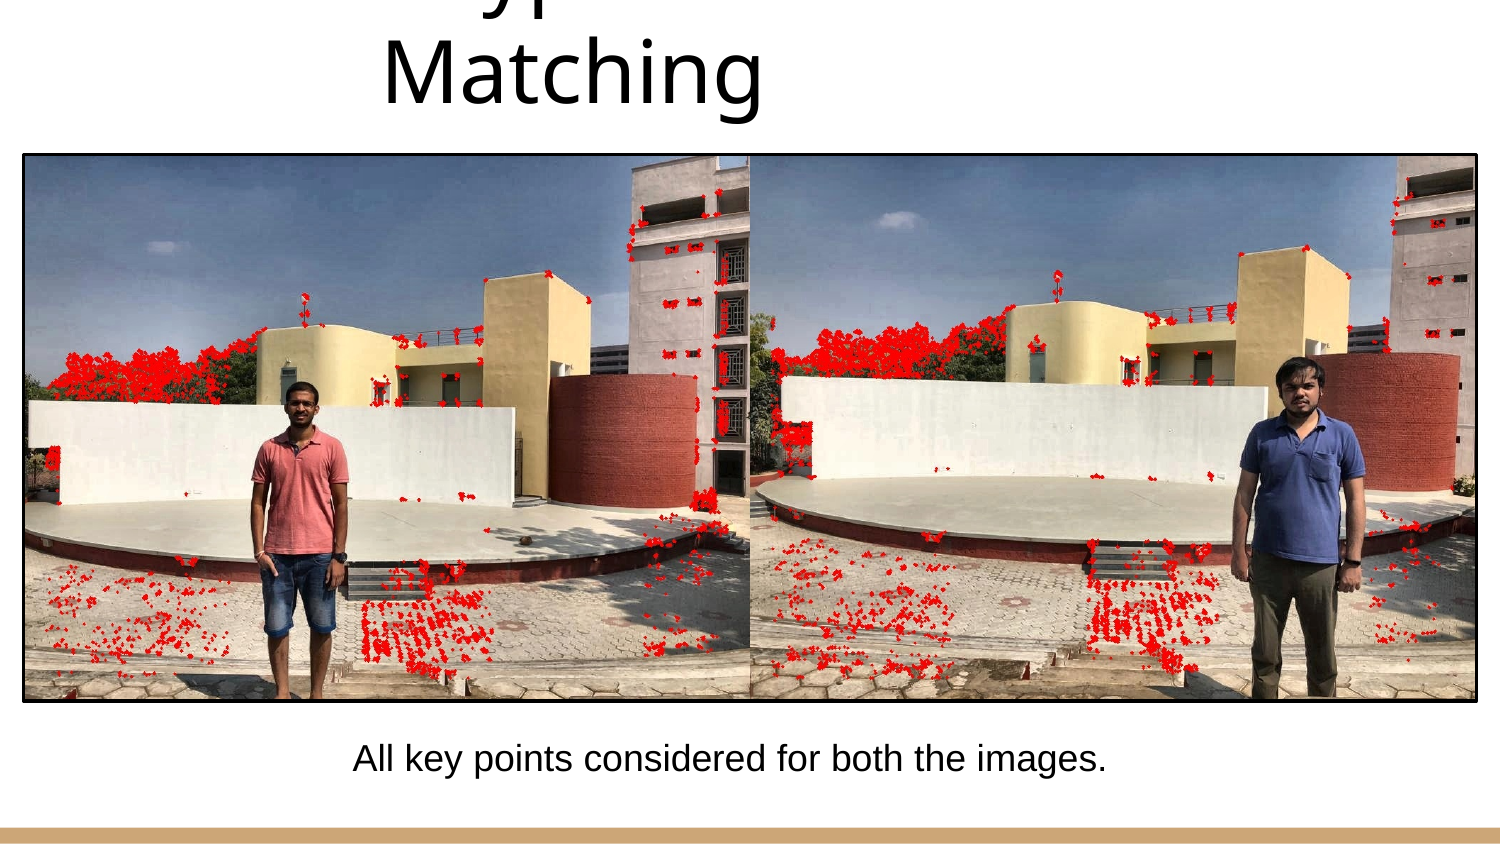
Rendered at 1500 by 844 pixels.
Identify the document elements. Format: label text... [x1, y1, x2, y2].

title Keypoint Matching [365, 0, 1135, 137]
picture [24, 155, 1476, 700]
text_box All key points considered for both the images. [337, 718, 1163, 793]
